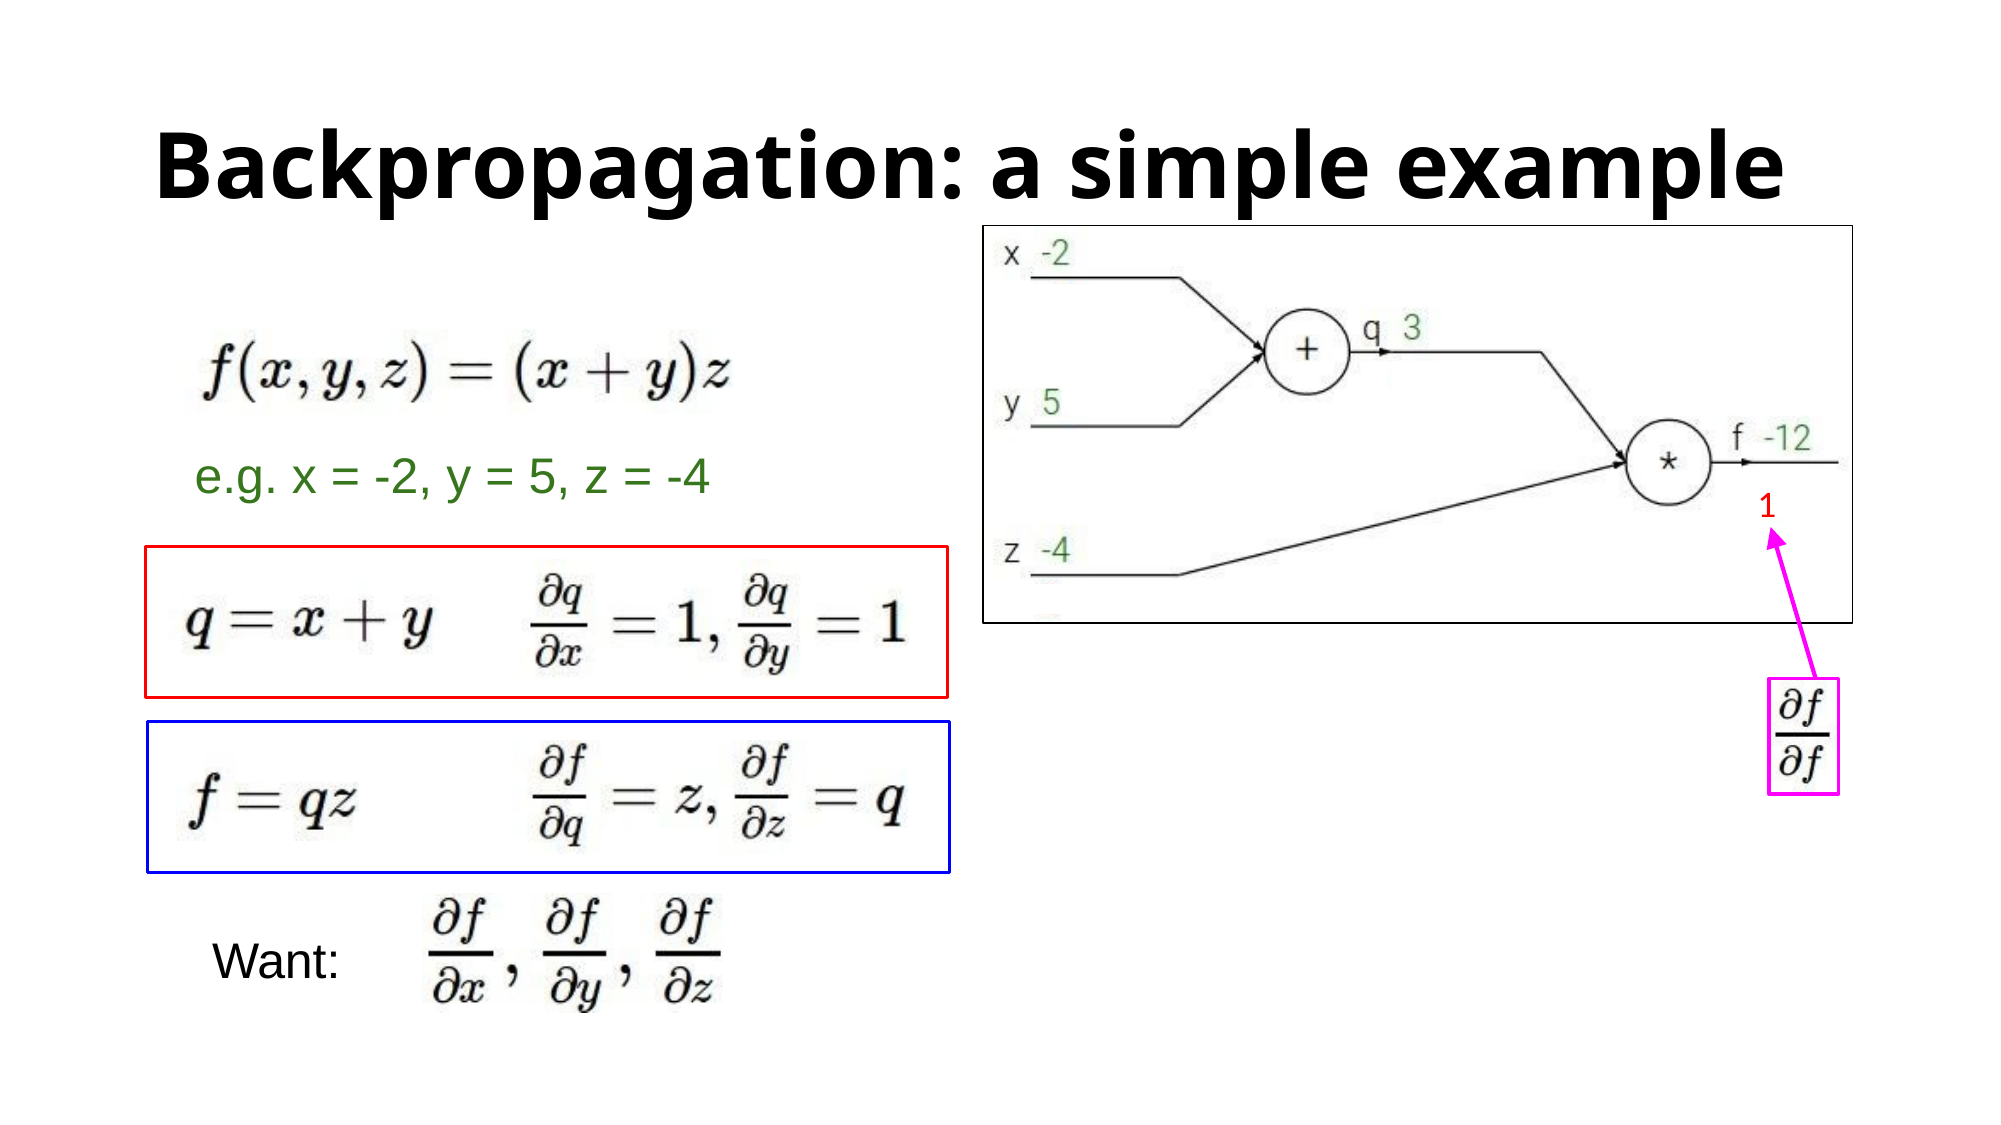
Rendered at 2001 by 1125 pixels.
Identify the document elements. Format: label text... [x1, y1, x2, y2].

title Backpropagation: a simple example [137, 59, 1863, 278]
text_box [1770, 526, 1816, 679]
picture [1770, 679, 1837, 792]
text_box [145, 225, 1853, 1013]
